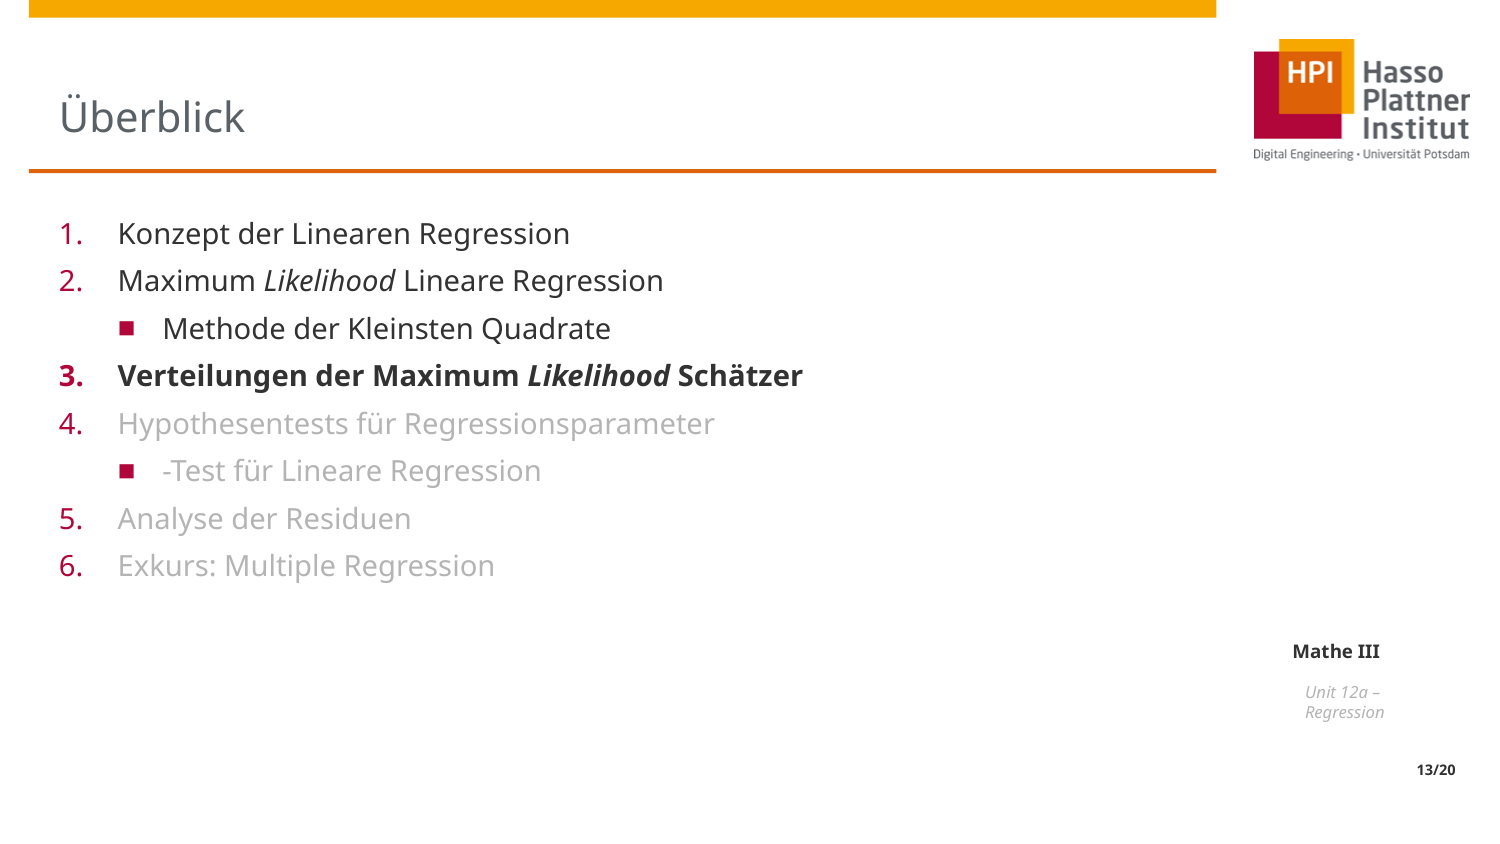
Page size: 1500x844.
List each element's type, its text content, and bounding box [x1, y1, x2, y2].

title Überblick [58, 17, 1187, 170]
picture [1254, 39, 1470, 161]
